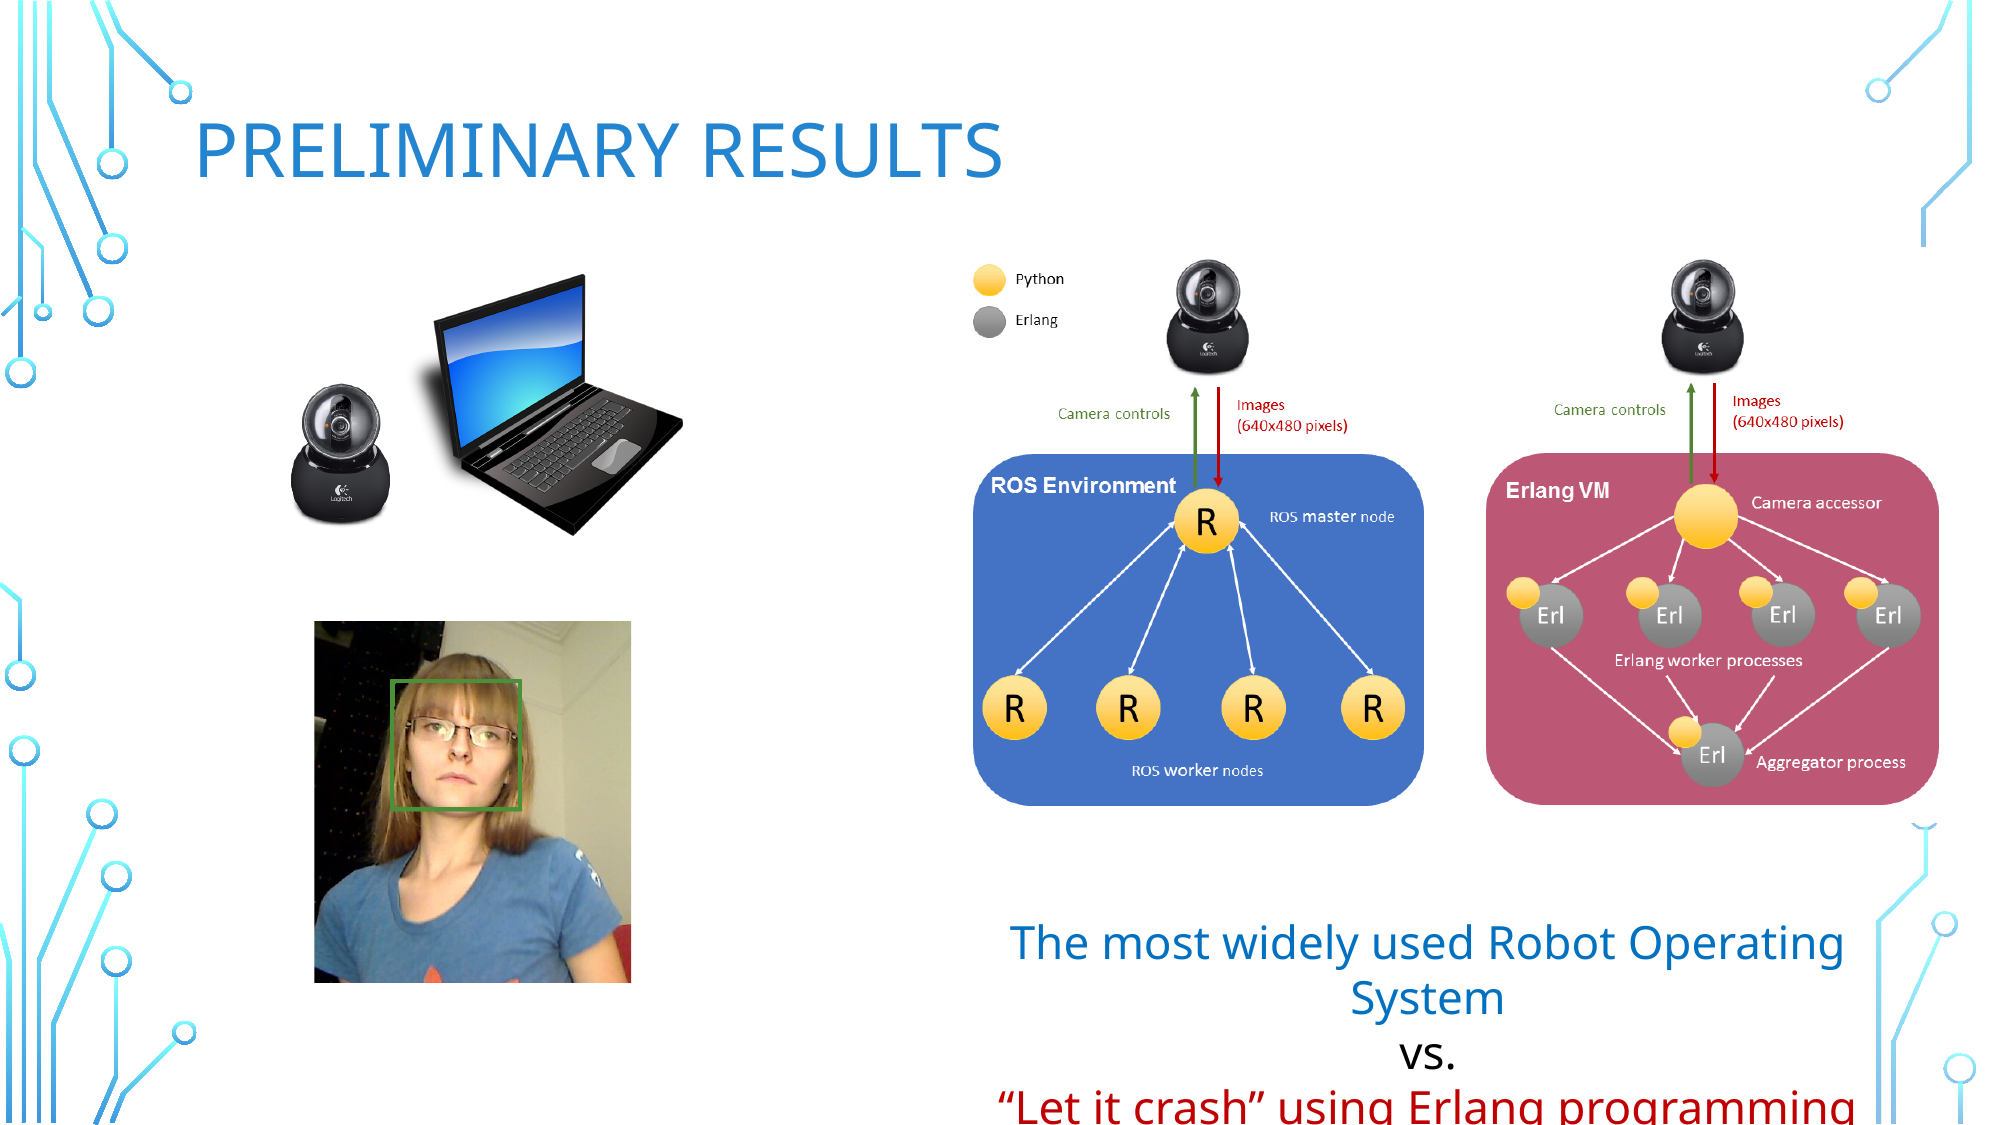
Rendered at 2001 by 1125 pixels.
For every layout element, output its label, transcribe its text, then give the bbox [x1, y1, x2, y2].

picture [242, 274, 683, 560]
picture [1474, 247, 1949, 824]
picture [962, 247, 1437, 824]
picture [314, 621, 632, 984]
text_box The most widely used Robot Operating System vs. “Let it crash” using Erlang programming language [937, 906, 1919, 1125]
title Preliminary results [178, 31, 1804, 275]
